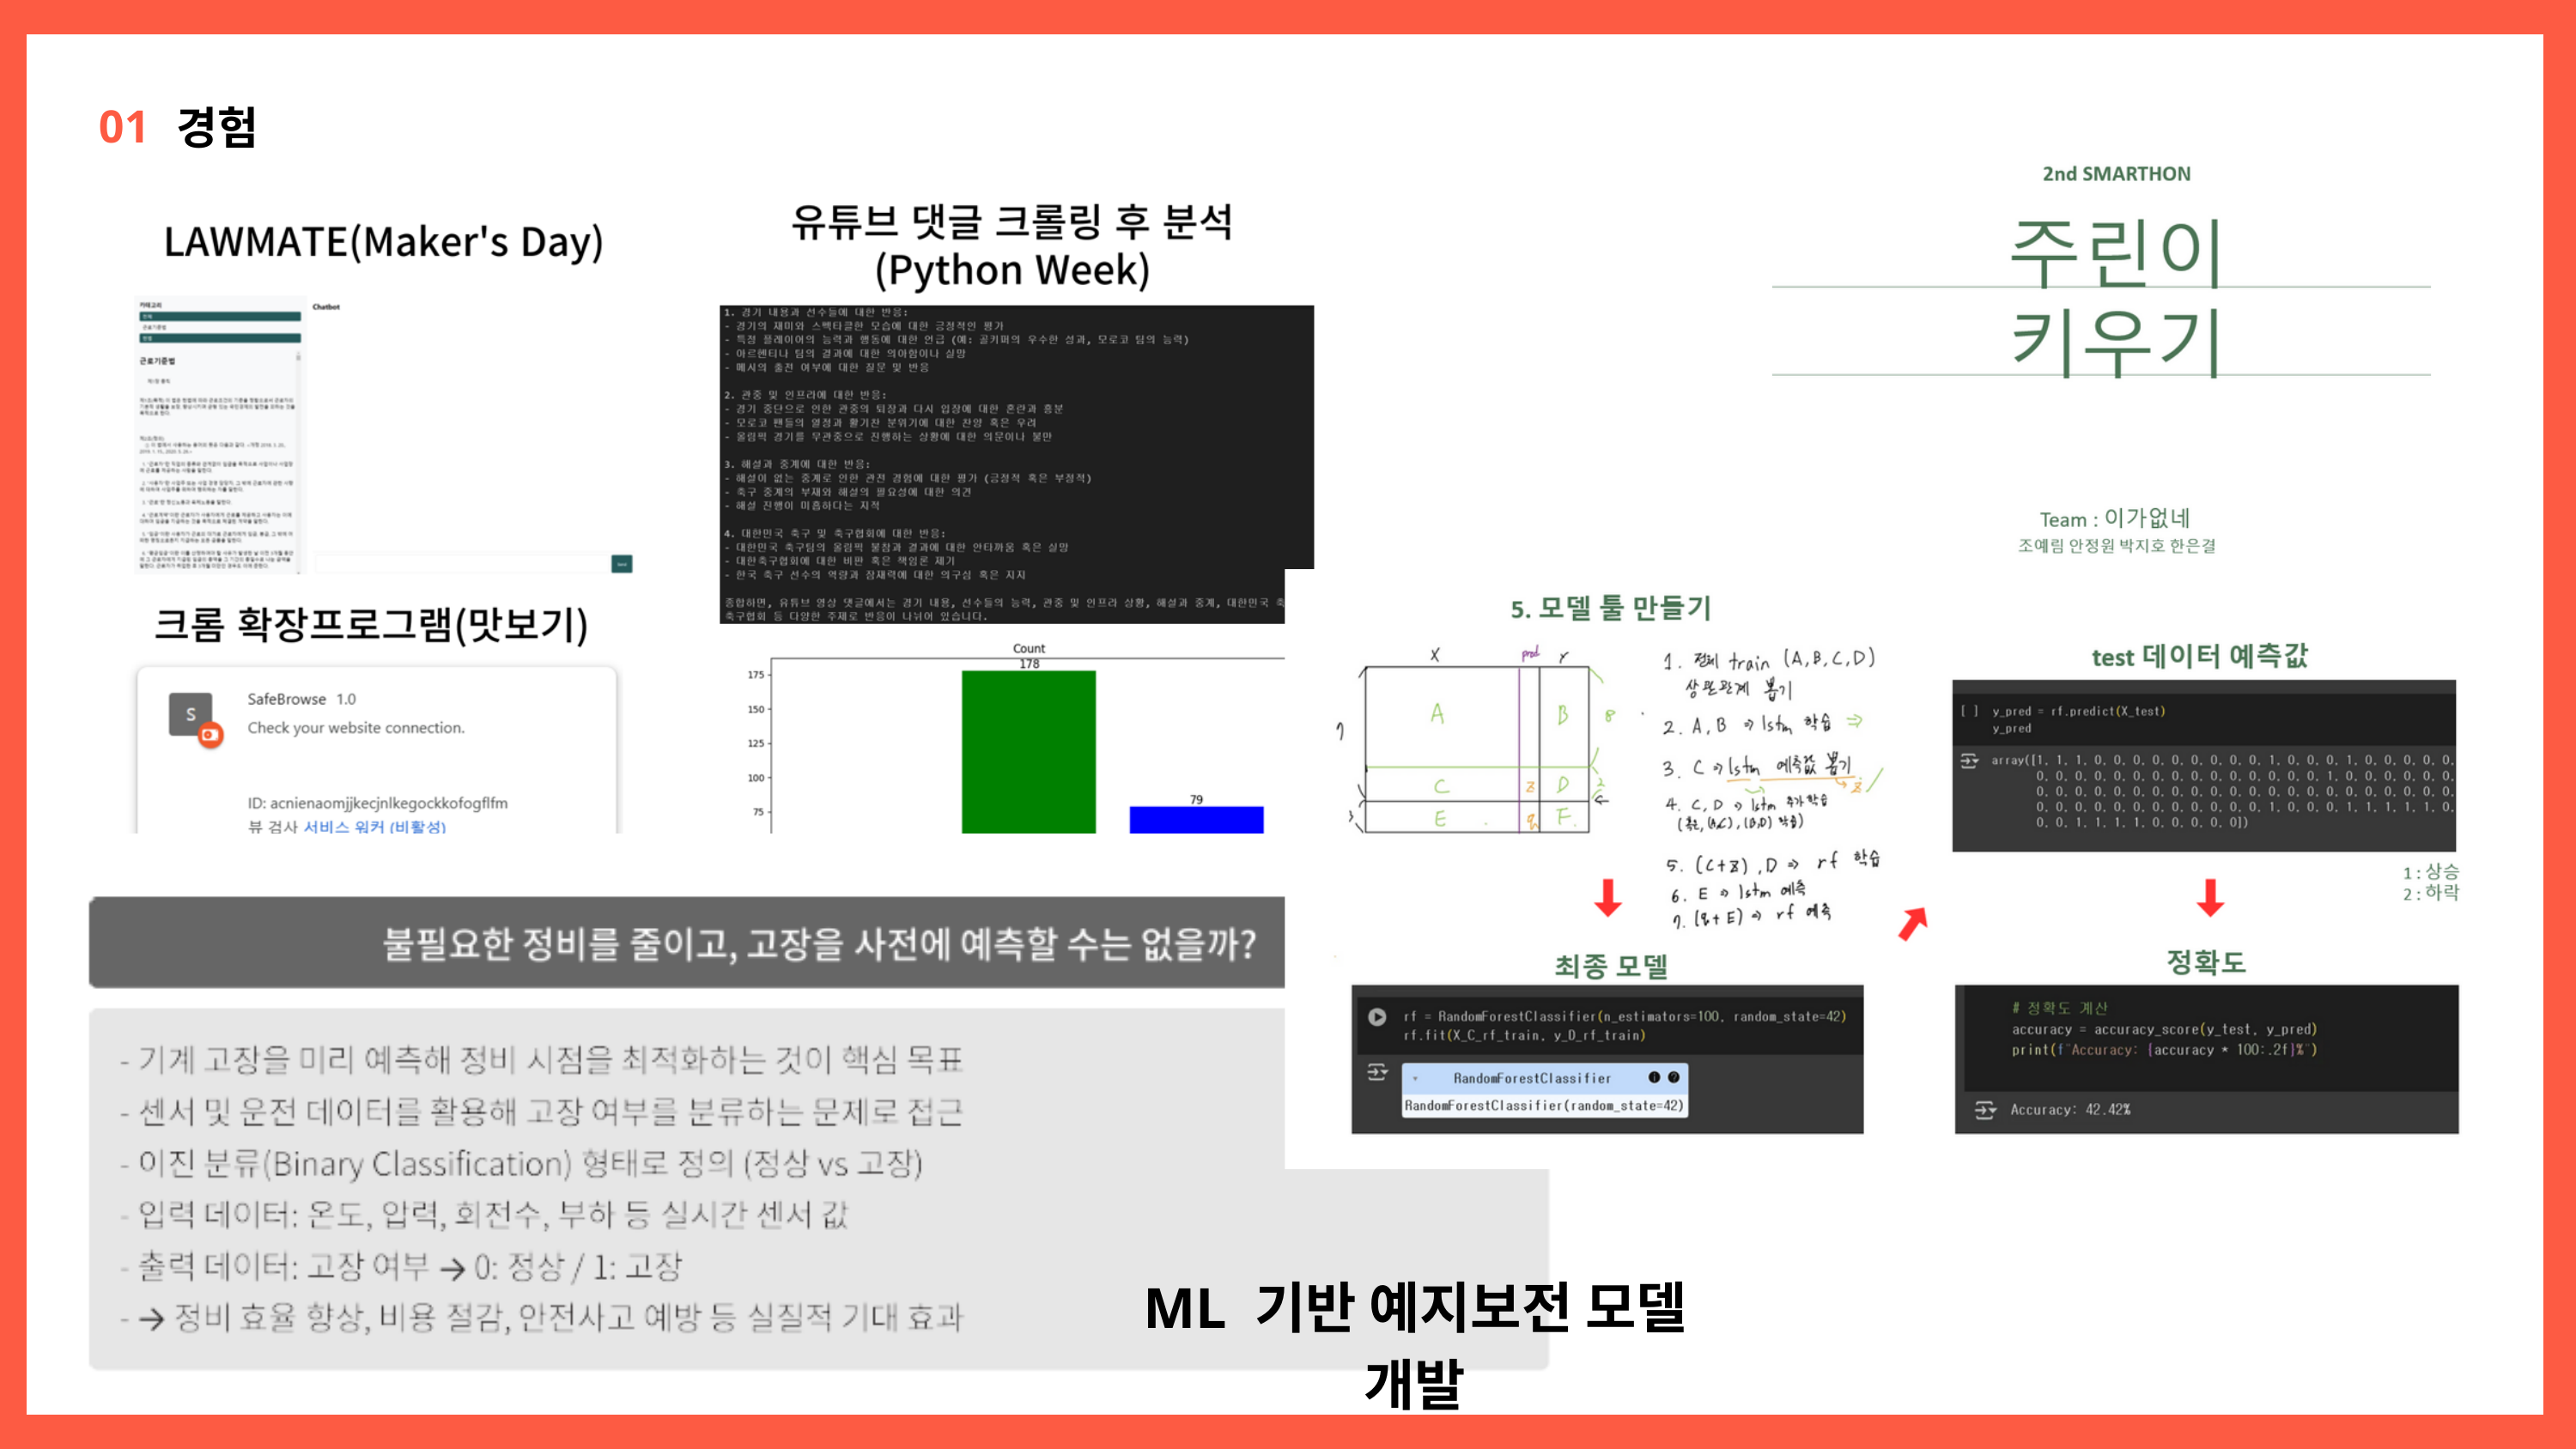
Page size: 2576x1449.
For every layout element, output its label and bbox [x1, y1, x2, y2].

text_box [26, 33, 2543, 1416]
